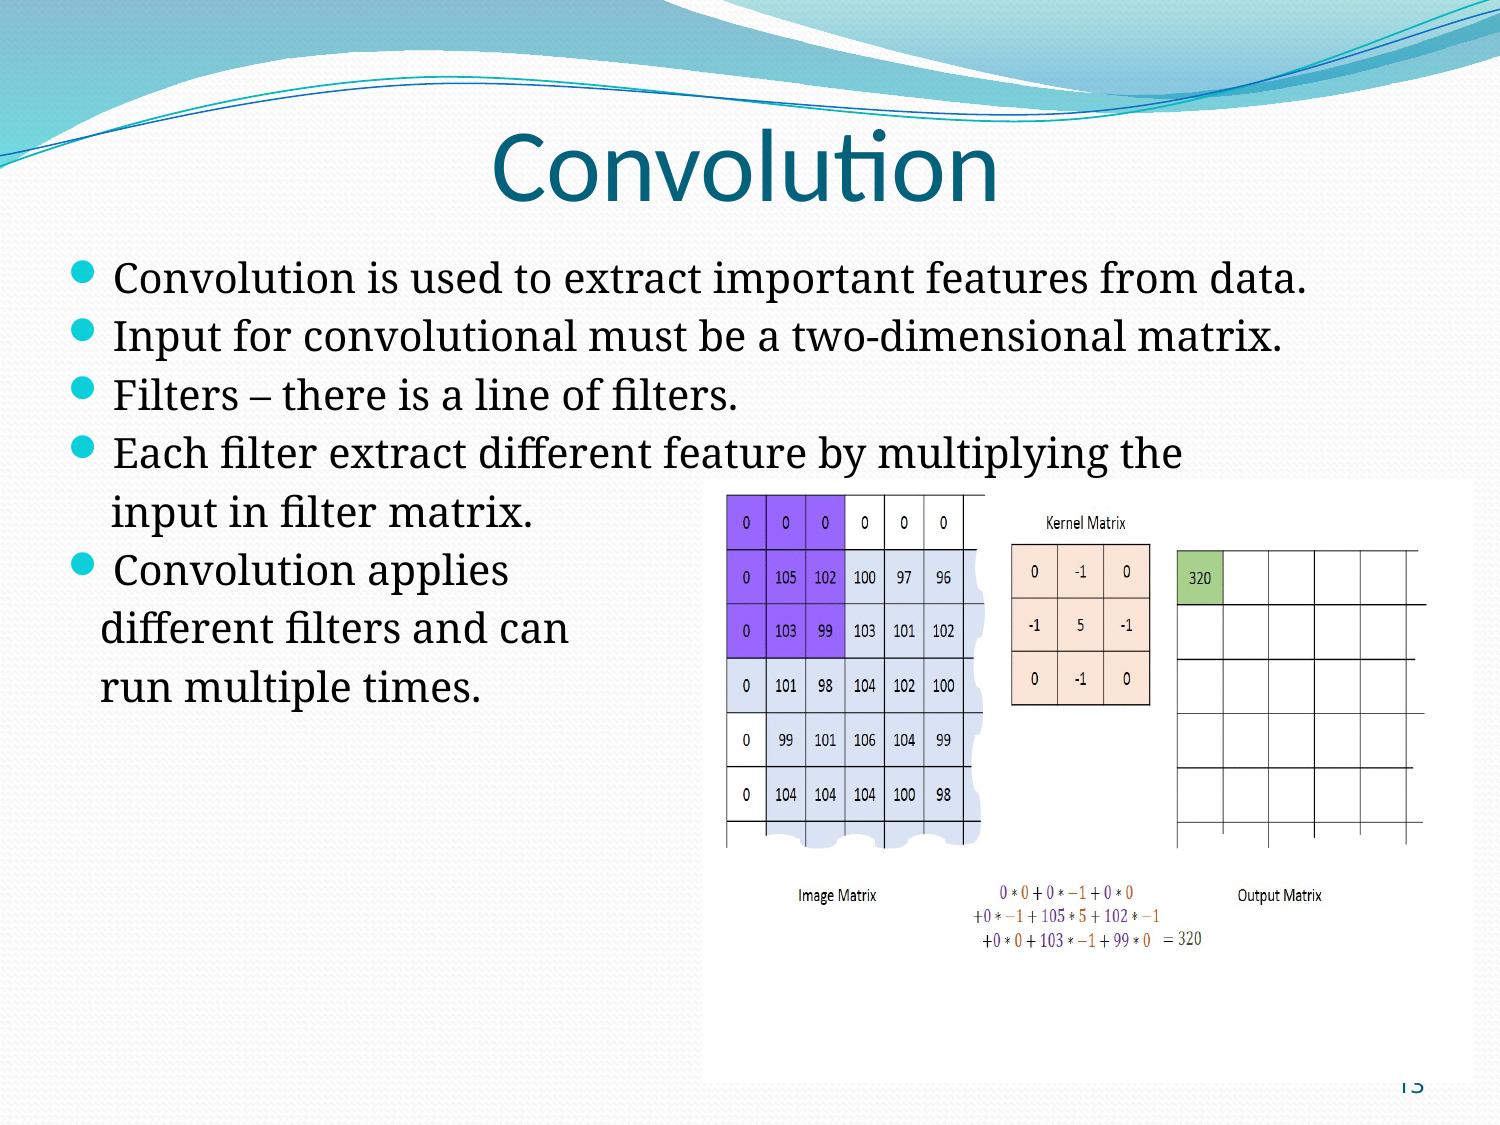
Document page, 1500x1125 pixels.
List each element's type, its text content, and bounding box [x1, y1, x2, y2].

title Convolution [71, 106, 1422, 223]
list Convolution is used to extract important features from data. Input for convolutional must be a two-dimensional matrix. Filters – there is a line of filters. Each filter extract different feature by multiplying the input in filter matrix. Convolution applies different filters and can run multiple times. [53, 244, 1404, 1022]
slide_number 13 [1299, 1096, 1425, 1103]
picture [702, 479, 1473, 1083]
